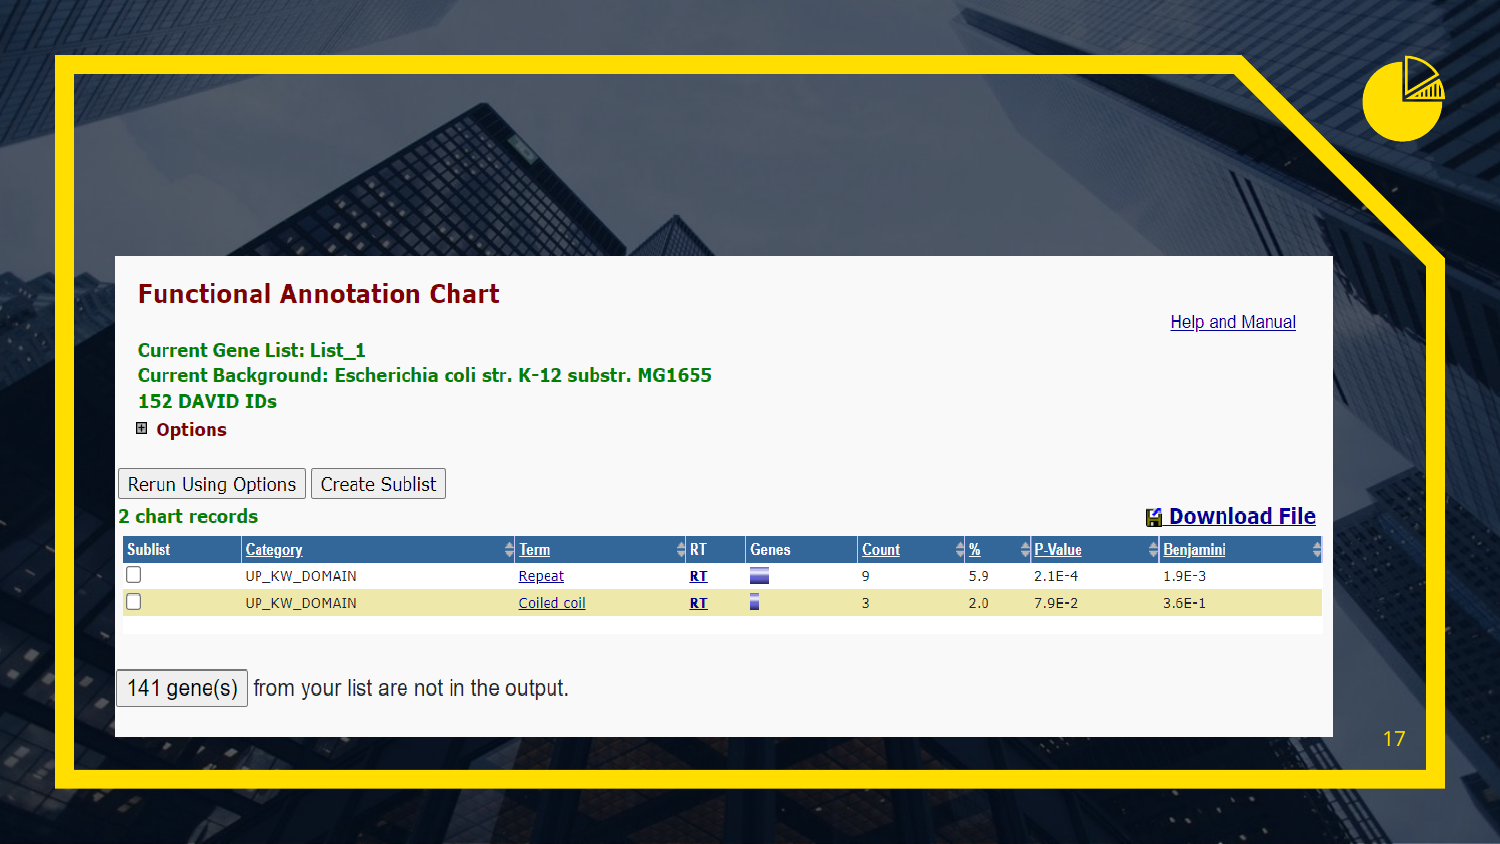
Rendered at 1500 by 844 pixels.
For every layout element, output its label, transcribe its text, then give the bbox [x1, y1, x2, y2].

slide_number 17 [1366, 711, 1406, 755]
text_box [1362, 55, 1446, 142]
picture [0, 0, 1500, 844]
